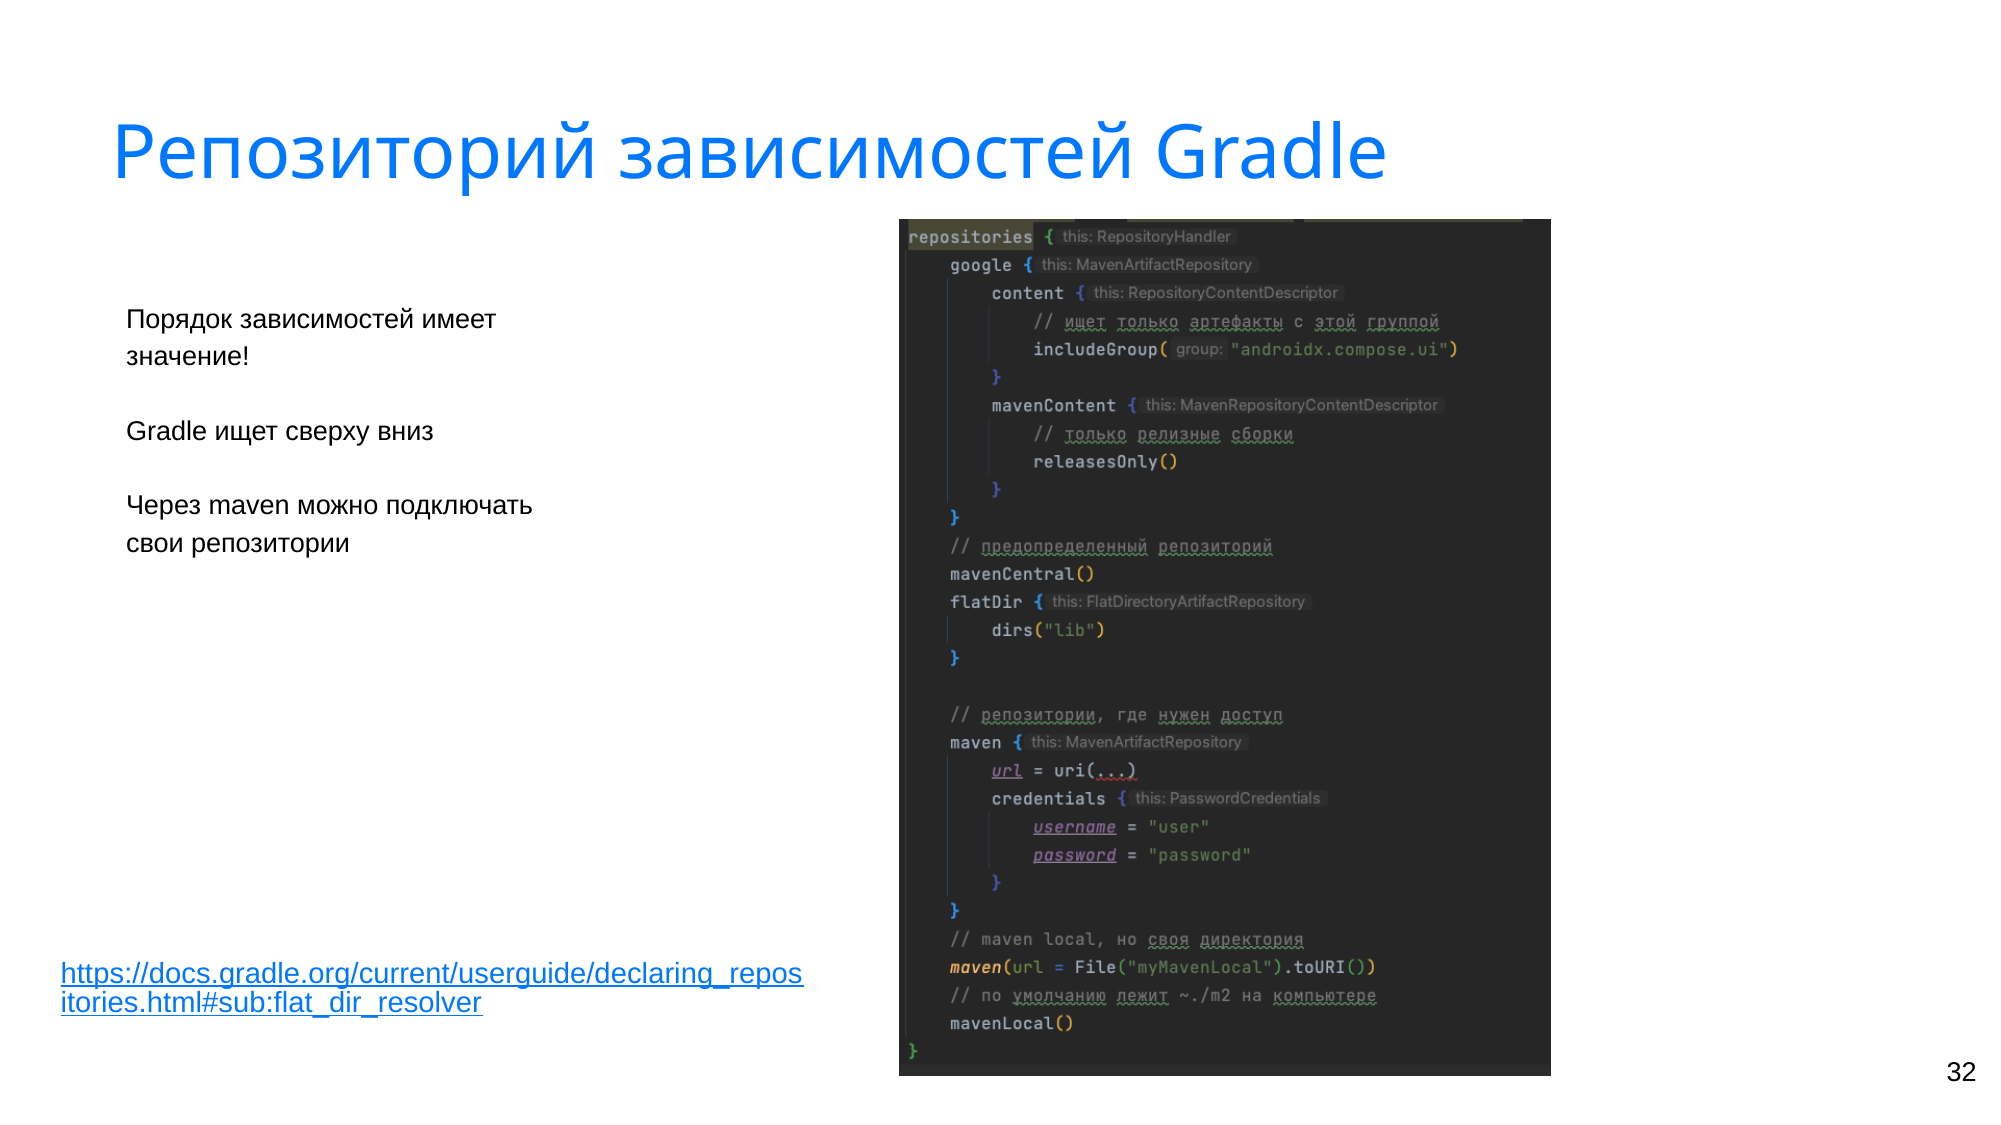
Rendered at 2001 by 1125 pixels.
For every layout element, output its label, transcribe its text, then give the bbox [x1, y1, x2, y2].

title Репозиторий зависимостей Gradle [111, 113, 1892, 220]
picture [899, 218, 1551, 1077]
slide_number ‹#› [1871, 1038, 1992, 1125]
text_box https://docs.gradle.org/current/userguide/declaring_repositories.html#sub:flat_dir_resolver [45, 939, 825, 1005]
text_box Порядок зависимостей имеет значение! Gradle ищет сверху вниз Через maven можно подключать свои репозитории [111, 281, 604, 573]
